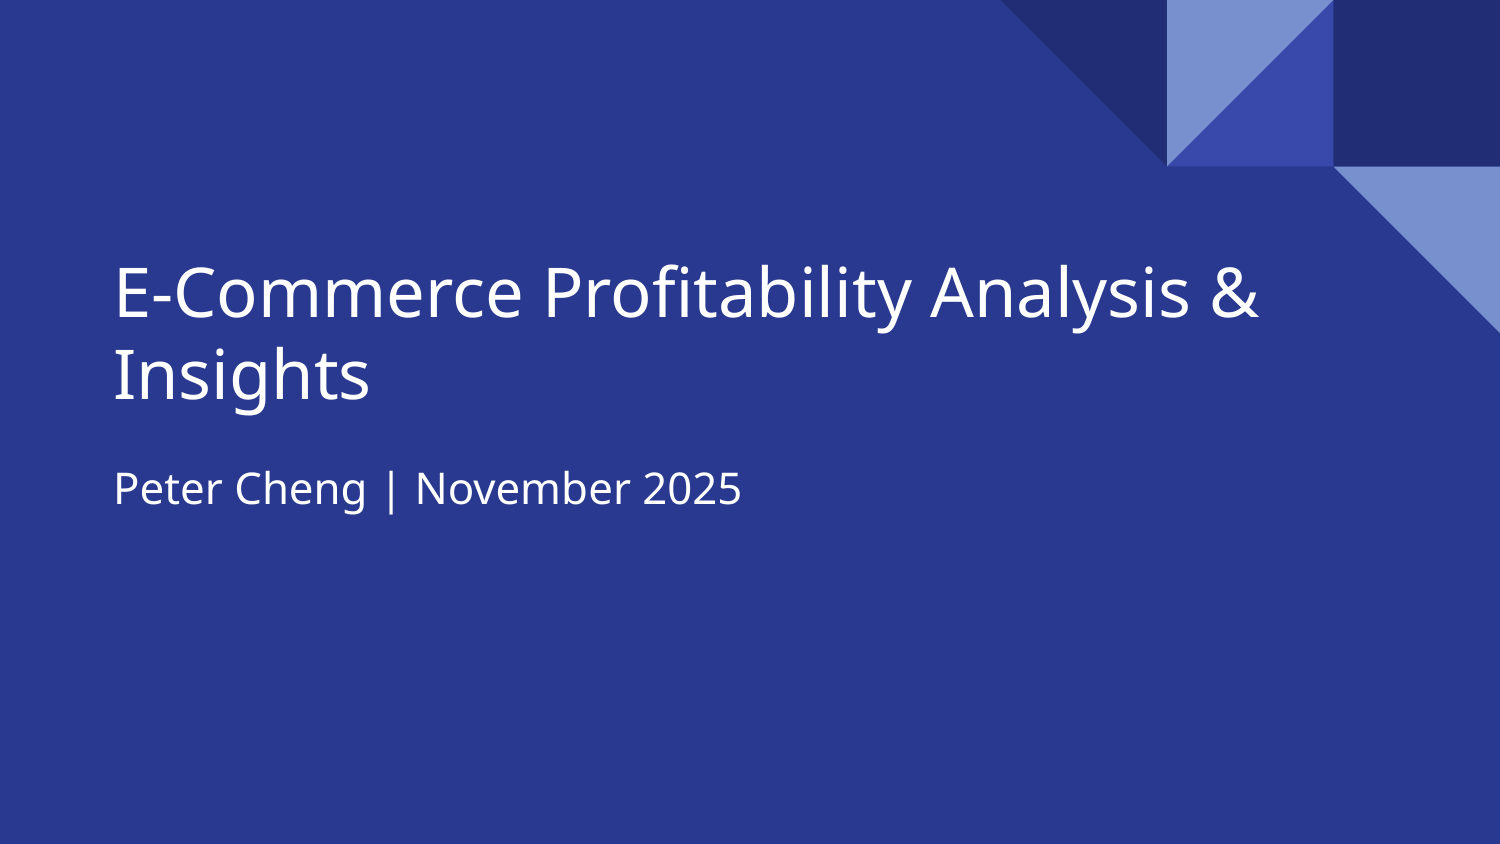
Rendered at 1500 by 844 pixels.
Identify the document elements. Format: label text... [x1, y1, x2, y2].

title E-Commerce Profitability Analysis & Insights [98, 291, 1447, 429]
subtitle Peter Cheng | November 2025 [98, 445, 1447, 517]
